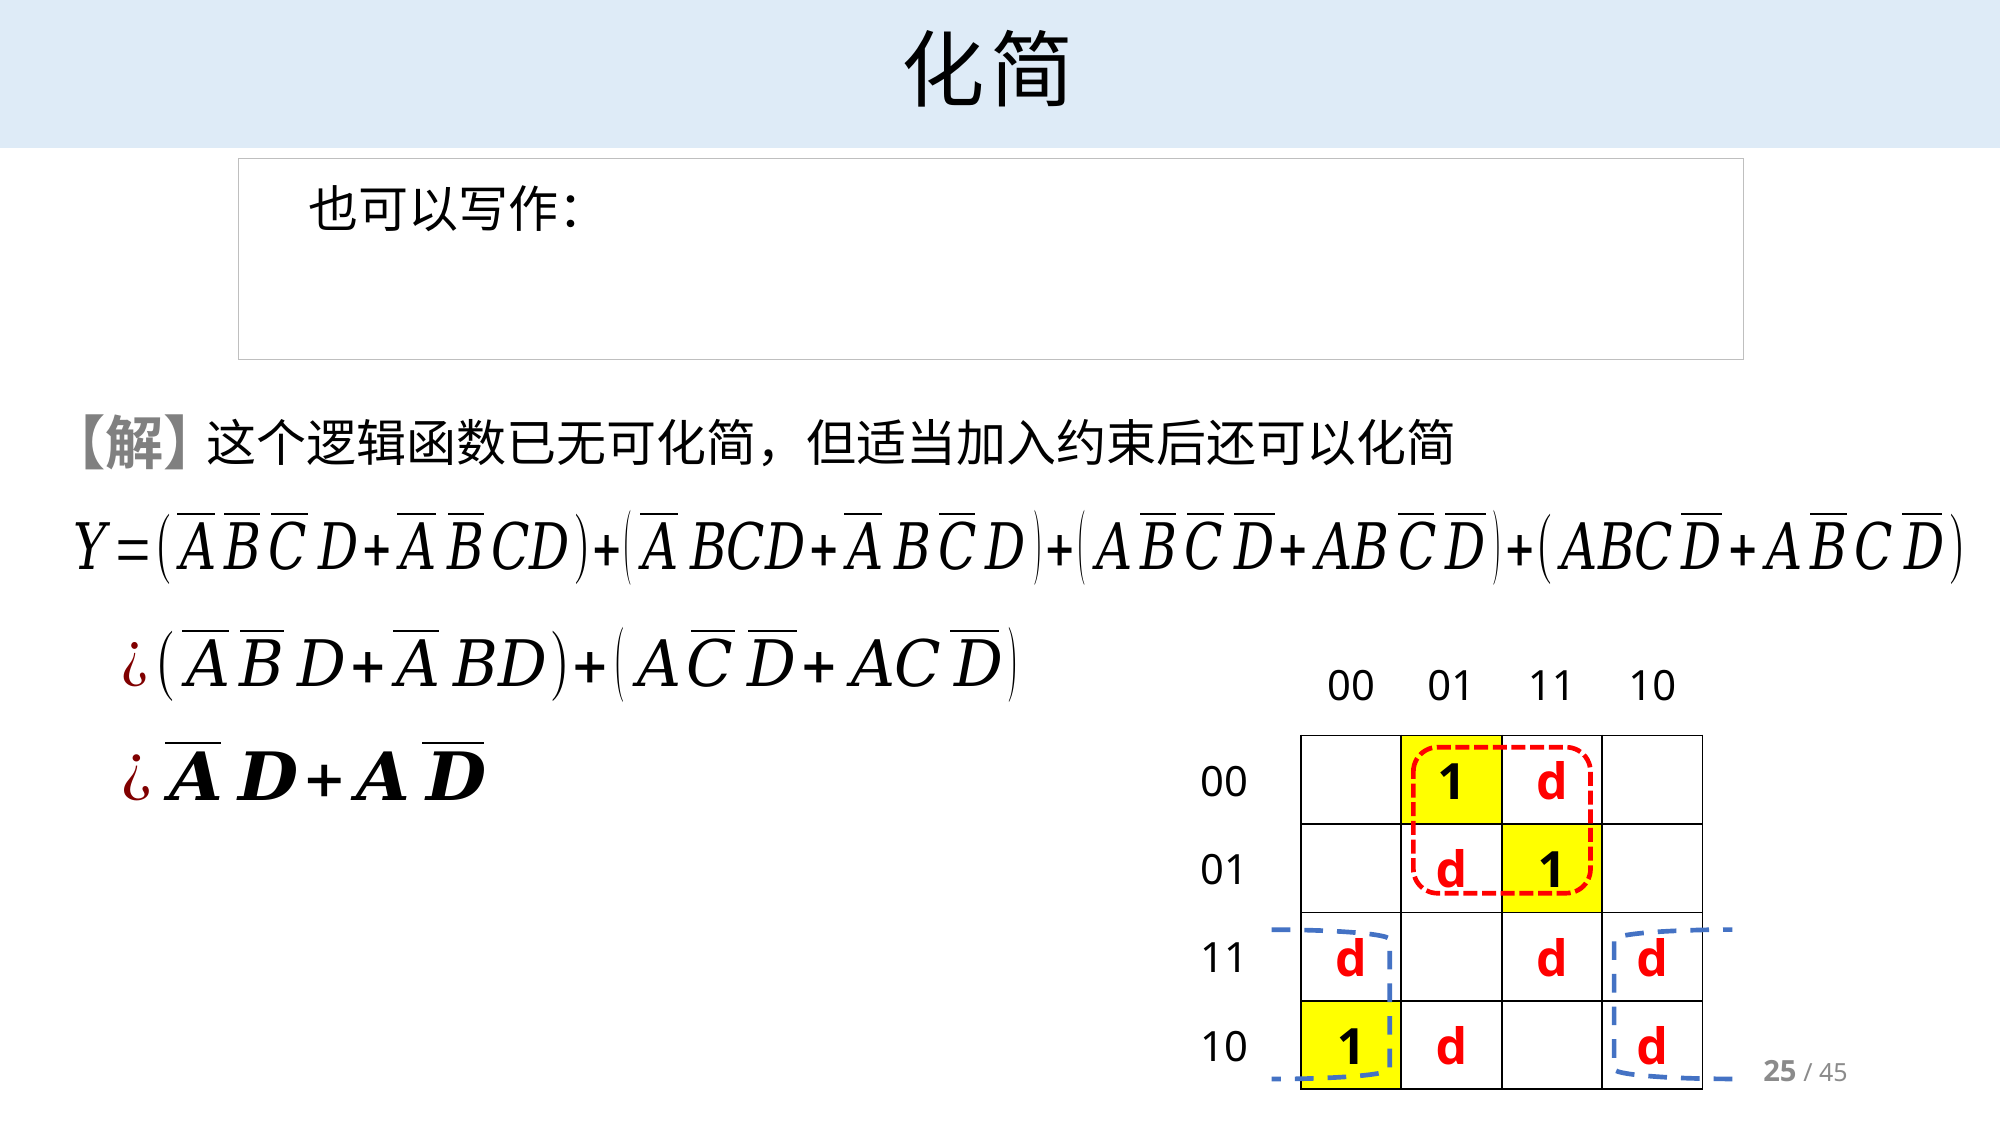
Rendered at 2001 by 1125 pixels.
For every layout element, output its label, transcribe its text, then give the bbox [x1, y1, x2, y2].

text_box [1271, 747, 1733, 1079]
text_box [31, 398, 1965, 814]
slide_number 25 / 45 [1412, 1042, 1863, 1103]
text_box 也可以写作： [294, 169, 624, 245]
